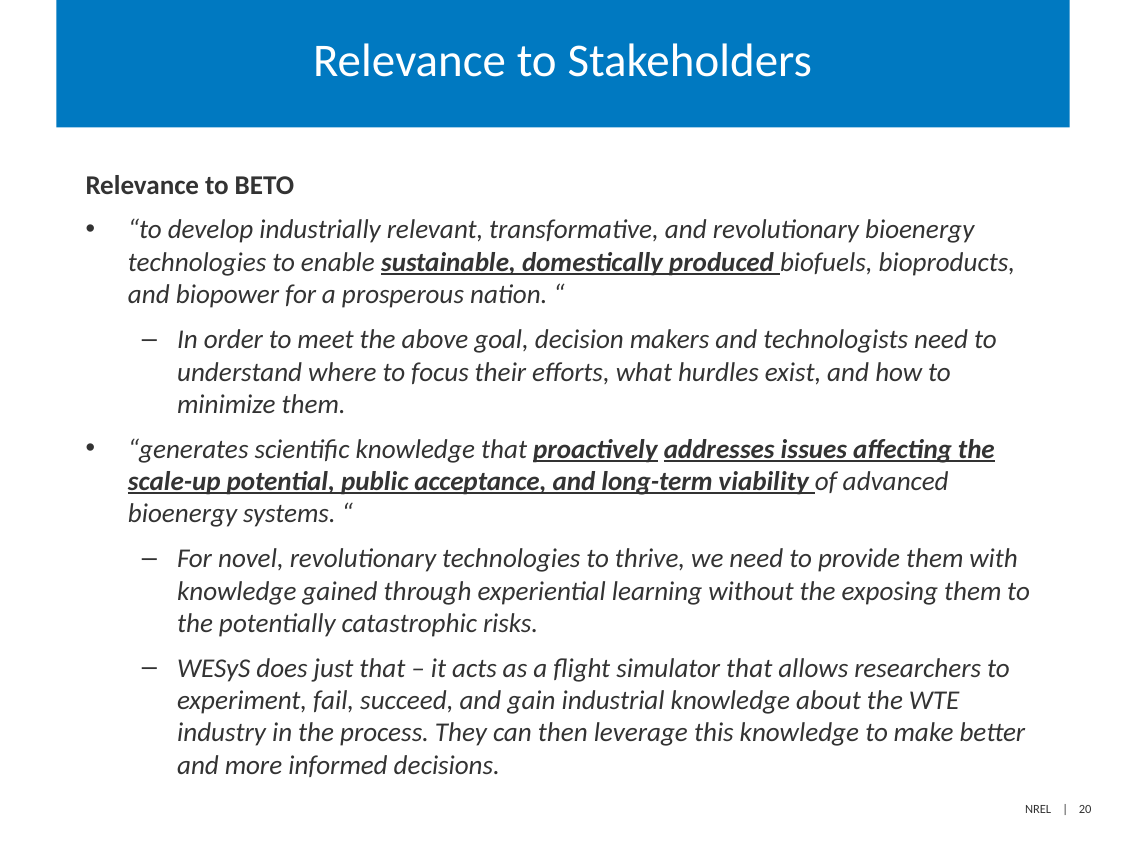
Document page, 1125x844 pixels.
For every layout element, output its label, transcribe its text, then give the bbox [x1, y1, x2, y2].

list Relevance to BETO “to develop industrially relevant, transformative, and revolutionary bioenergy technologies to enable sustainable, domestically produced biofuels, bioproducts, and biopower for a prosperous nation. “ In order to meet the above goal, decision makers and technologists need to understand where to focus their efforts, what hurdles exist, and how to minimize them. “generates scientific knowledge that proactively addresses issues affecting the scale-up potential, public acceptance, and long-term viability of advanced bioenergy systems. “ For novel, revolutionary technologies to thrive, we need to provide them with knowledge gained through experiential learning without the exposing them to the potentially catastrophic risks. WESyS does just that – it acts as a flight simulator that allows researchers to experiment, fail, succeed, and gain industrial knowledge about the WTE industry in the process. They can then leverage this knowledge to make better and more informed decisions. [70, 159, 1070, 792]
title Relevance to Stakeholders [56, 0, 1070, 128]
